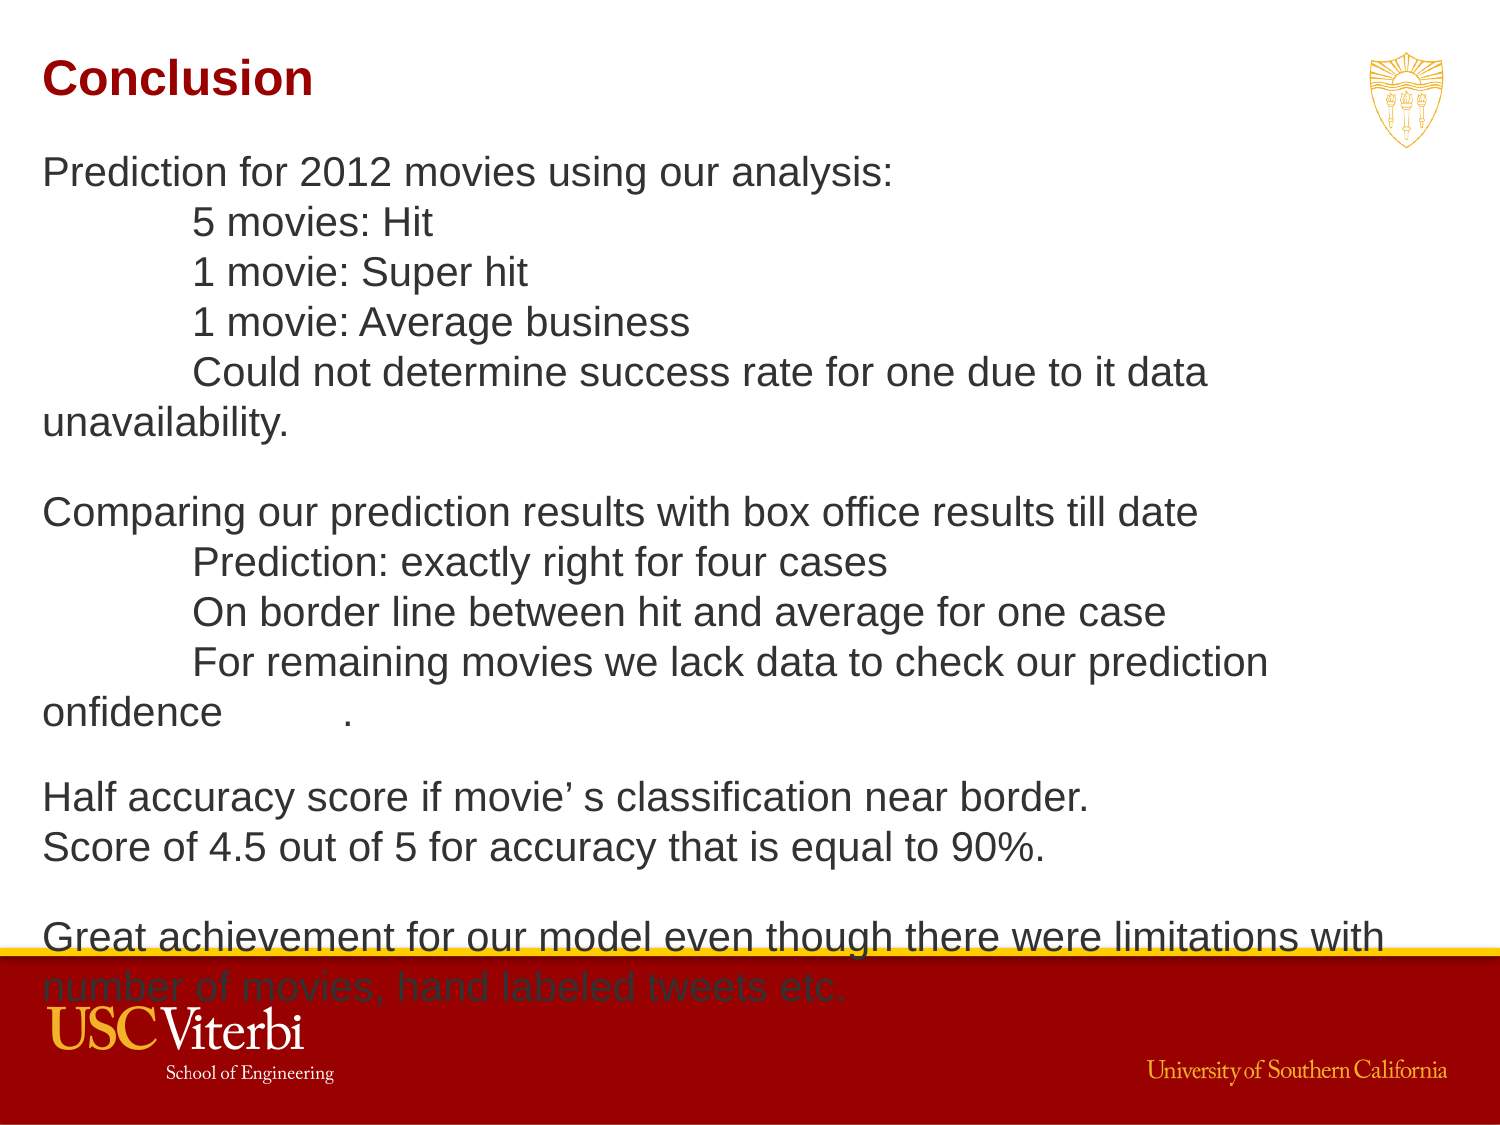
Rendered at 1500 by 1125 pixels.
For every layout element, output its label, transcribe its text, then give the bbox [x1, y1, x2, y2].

text_box Conclusion Prediction for 2012 movies using our analysis: 5 movies: Hit 1 movie: Super hit 1 movie: Average business Could not determine success rate for one due to it data unavailability. Comparing our prediction results with box office results till date Prediction: exactly right for four cases On border line between hit and average for one case For remaining movies we lack data to check our prediction onfidence . Half accuracy score if movie’ s classification near border. Score of 4.5 out of 5 for accuracy that is equal to 90%. Great achievement for our model even though there were limitations with number of movies, hand labeled tweets etc. [27, 37, 1477, 1125]
